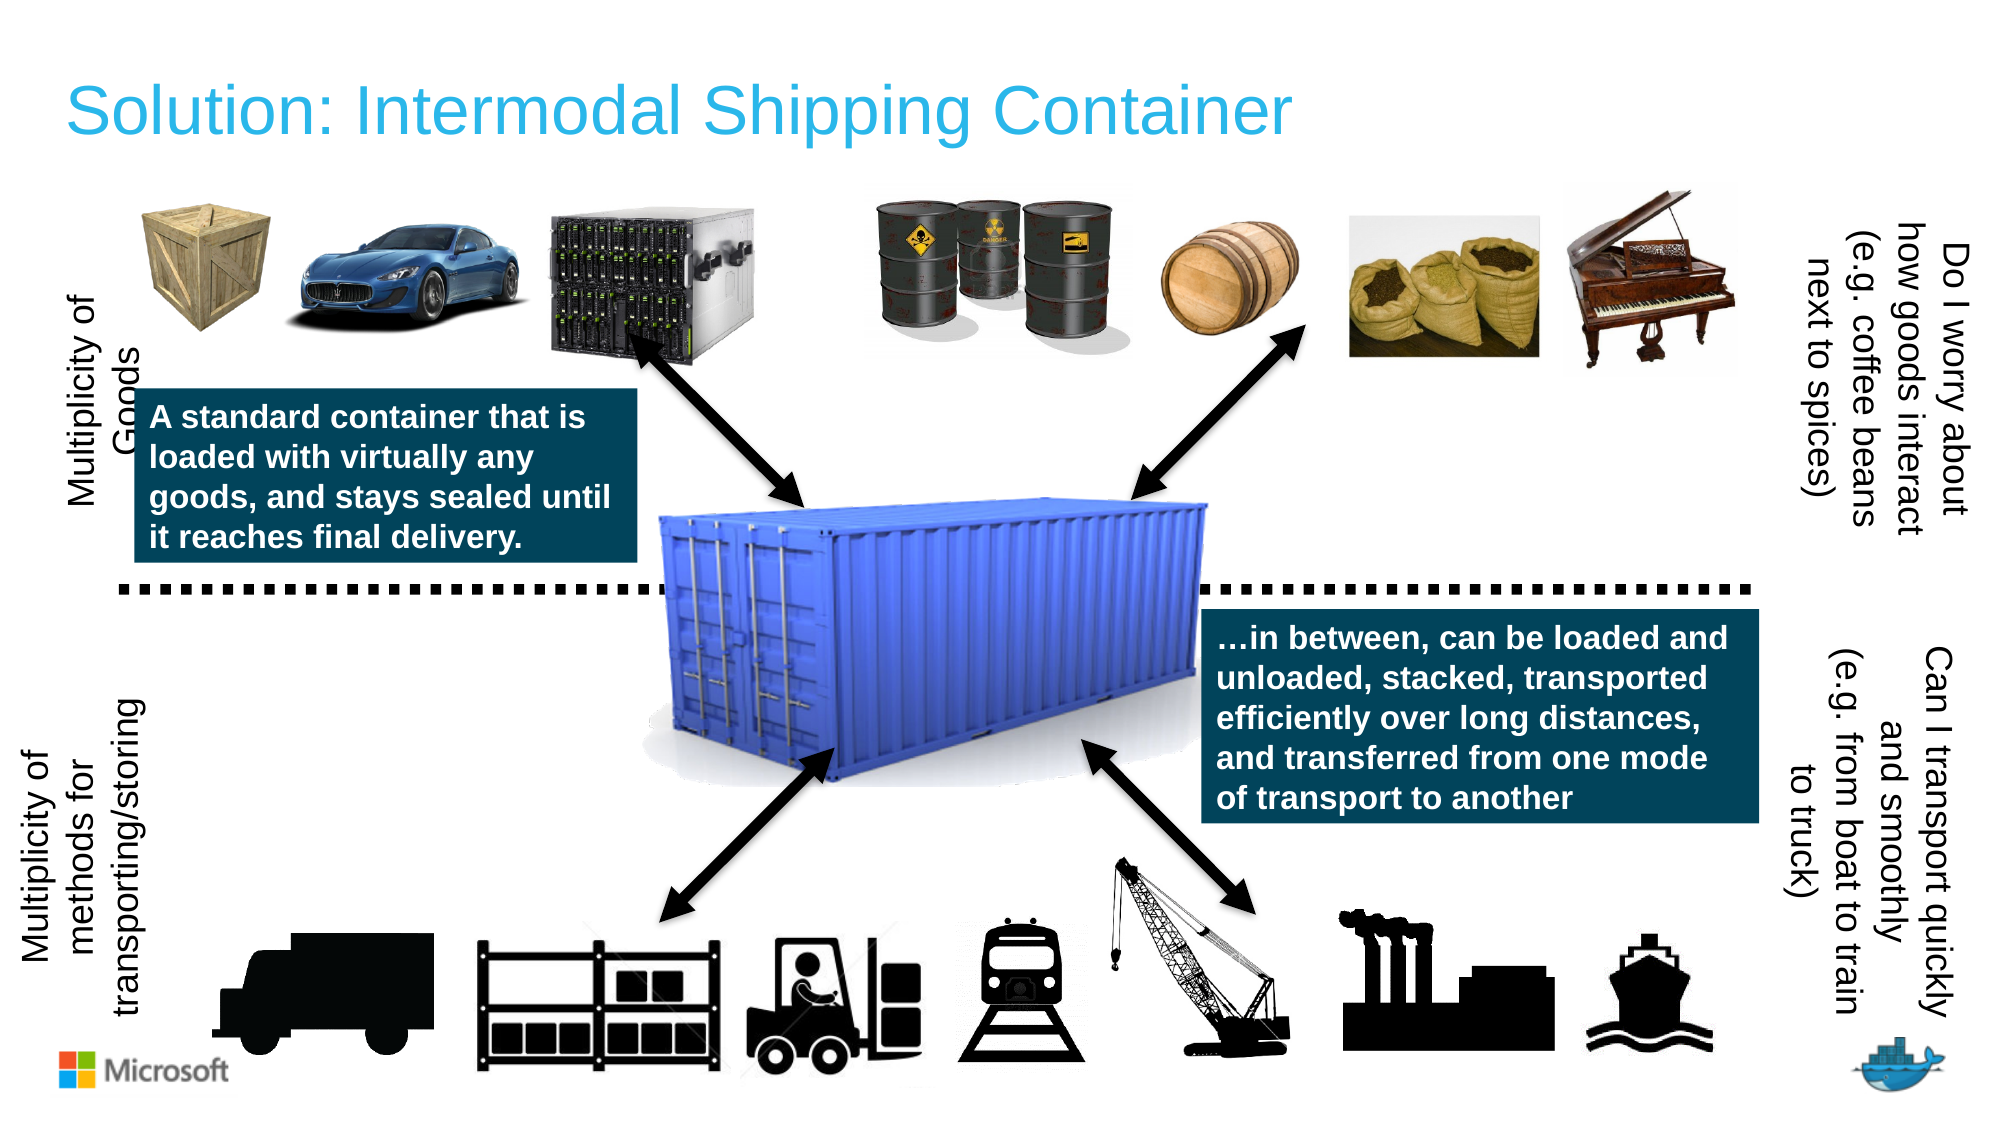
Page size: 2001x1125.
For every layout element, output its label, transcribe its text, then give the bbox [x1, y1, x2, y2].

picture [1239, 672, 1244, 688]
picture [1098, 850, 1302, 1065]
picture [1252, 632, 1256, 648]
picture [1337, 909, 1560, 1051]
picture [1236, 705, 1256, 728]
picture [1339, 180, 1550, 391]
picture [459, 920, 731, 1080]
picture [740, 920, 948, 1088]
text_box Do I worry about how goods interact (e.g. coffee beans next to spices) [1793, 199, 1989, 559]
picture [1141, 203, 1320, 352]
picture [1562, 182, 1738, 378]
picture [274, 179, 536, 347]
title Solution: Intermodal Shipping Container [50, 59, 1950, 165]
picture [864, 180, 1133, 360]
picture [1219, 672, 1234, 689]
text_box Multiplicity of methods for transporting/storing [3, 678, 153, 1037]
text_box A standard container that is loaded with virtually any goods, and stays sealed until it reaches final delivery. [134, 388, 638, 563]
picture [50, 933, 434, 1098]
picture [642, 497, 1256, 787]
picture [1218, 752, 1234, 769]
picture [140, 203, 272, 332]
picture [1580, 925, 1719, 1063]
picture [1245, 672, 1254, 688]
picture [1237, 752, 1252, 768]
picture [541, 202, 758, 370]
picture [1850, 1037, 1946, 1094]
text_box Can I transport quickly and smoothly (e.g. from boat to train to truck) [1776, 628, 1972, 1036]
picture [1218, 712, 1233, 729]
text_box …in between, can be loaded and unloaded, stacked, transported efficiently over long distances, and transferred from one mode of transport to another [1201, 609, 1760, 824]
text_box Multiplicity of Goods [49, 222, 154, 581]
picture [953, 915, 1090, 1073]
